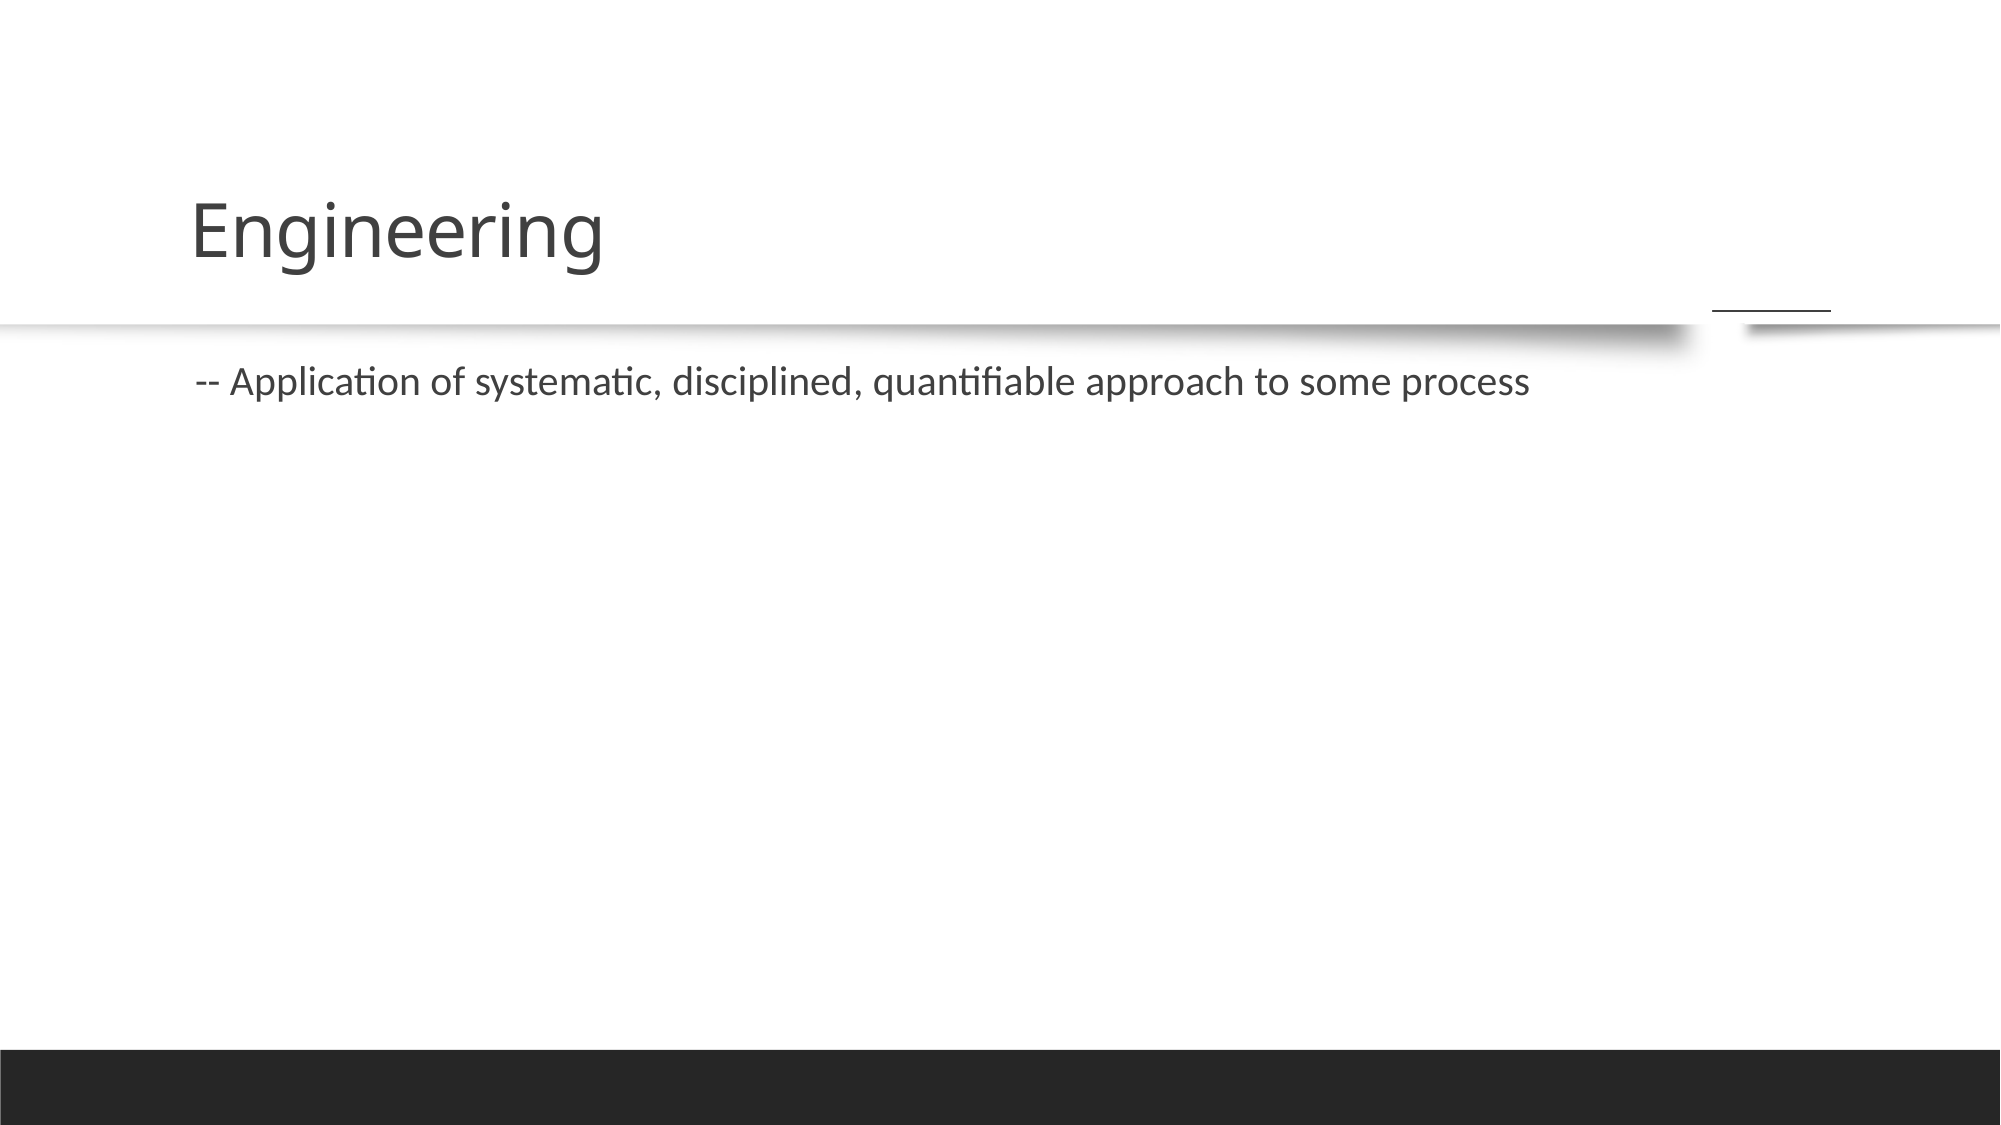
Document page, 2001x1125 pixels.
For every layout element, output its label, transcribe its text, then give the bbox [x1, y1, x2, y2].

picture [1736, 323, 2000, 347]
title Engineering [174, 43, 1825, 282]
picture [0, 325, 1713, 376]
list -- Application of systematic, disciplined, quantifiable approach to some process [180, 345, 1830, 963]
